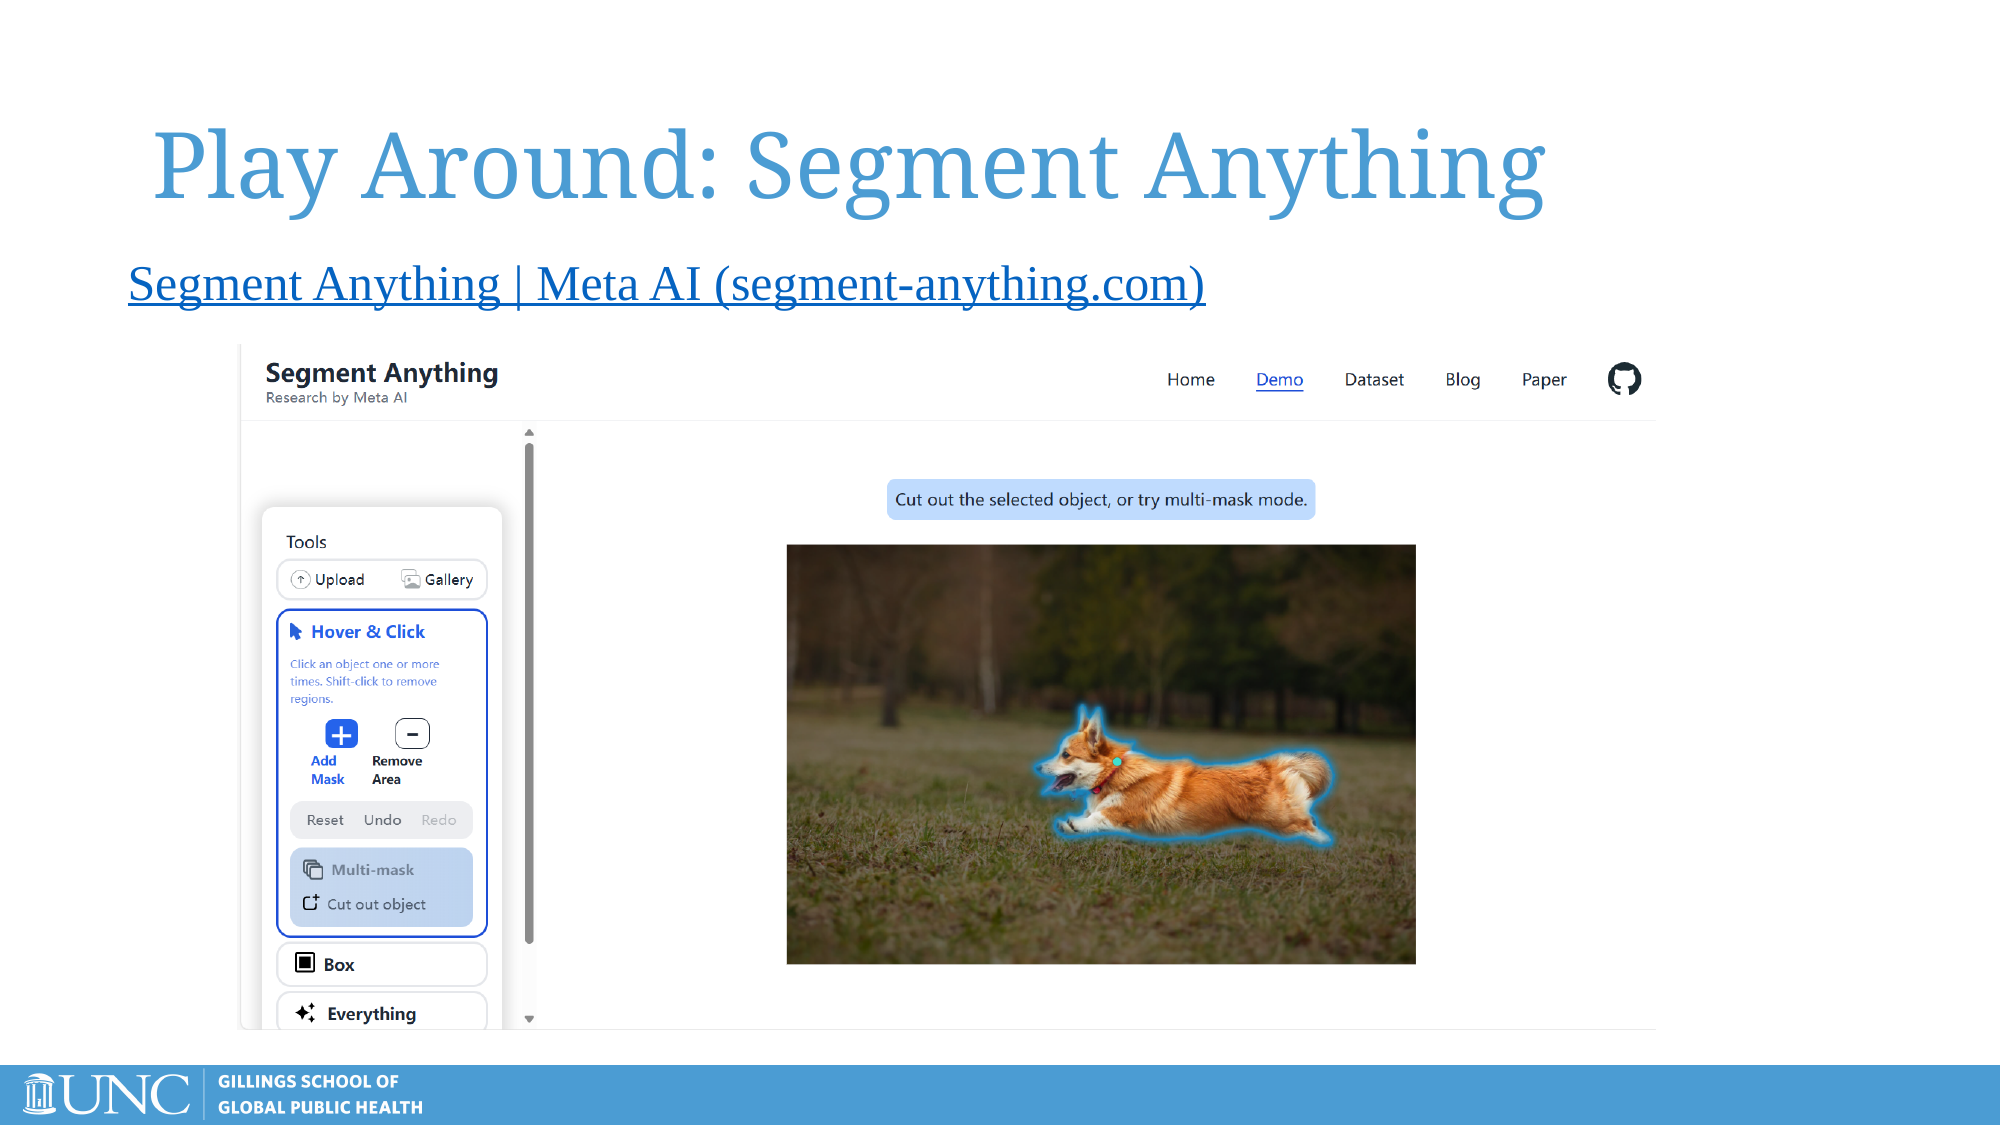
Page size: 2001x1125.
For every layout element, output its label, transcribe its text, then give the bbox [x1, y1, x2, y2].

picture [23, 1068, 422, 1120]
list Segment Anything | Meta AI (segment-anything.com) [112, 249, 1838, 964]
title Play Around: Segment Anything [137, 59, 1863, 278]
picture [237, 344, 1656, 1030]
